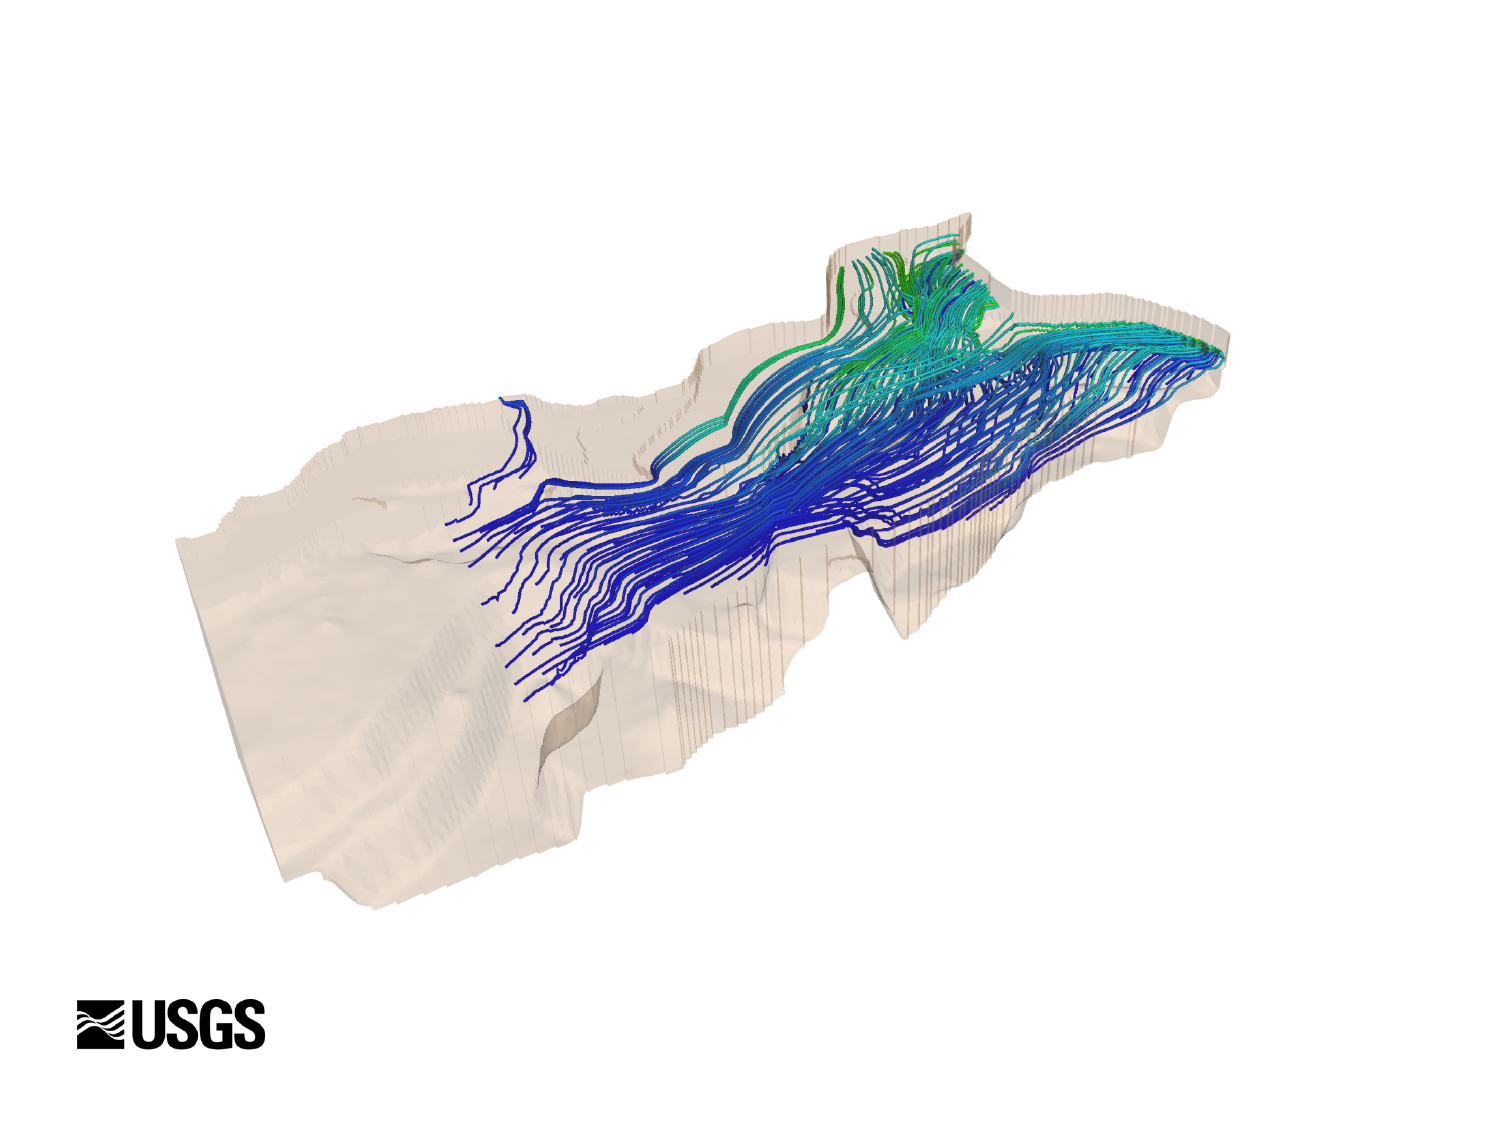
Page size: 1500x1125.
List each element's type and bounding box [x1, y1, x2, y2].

picture [76, 999, 265, 1069]
picture [137, 195, 1339, 930]
